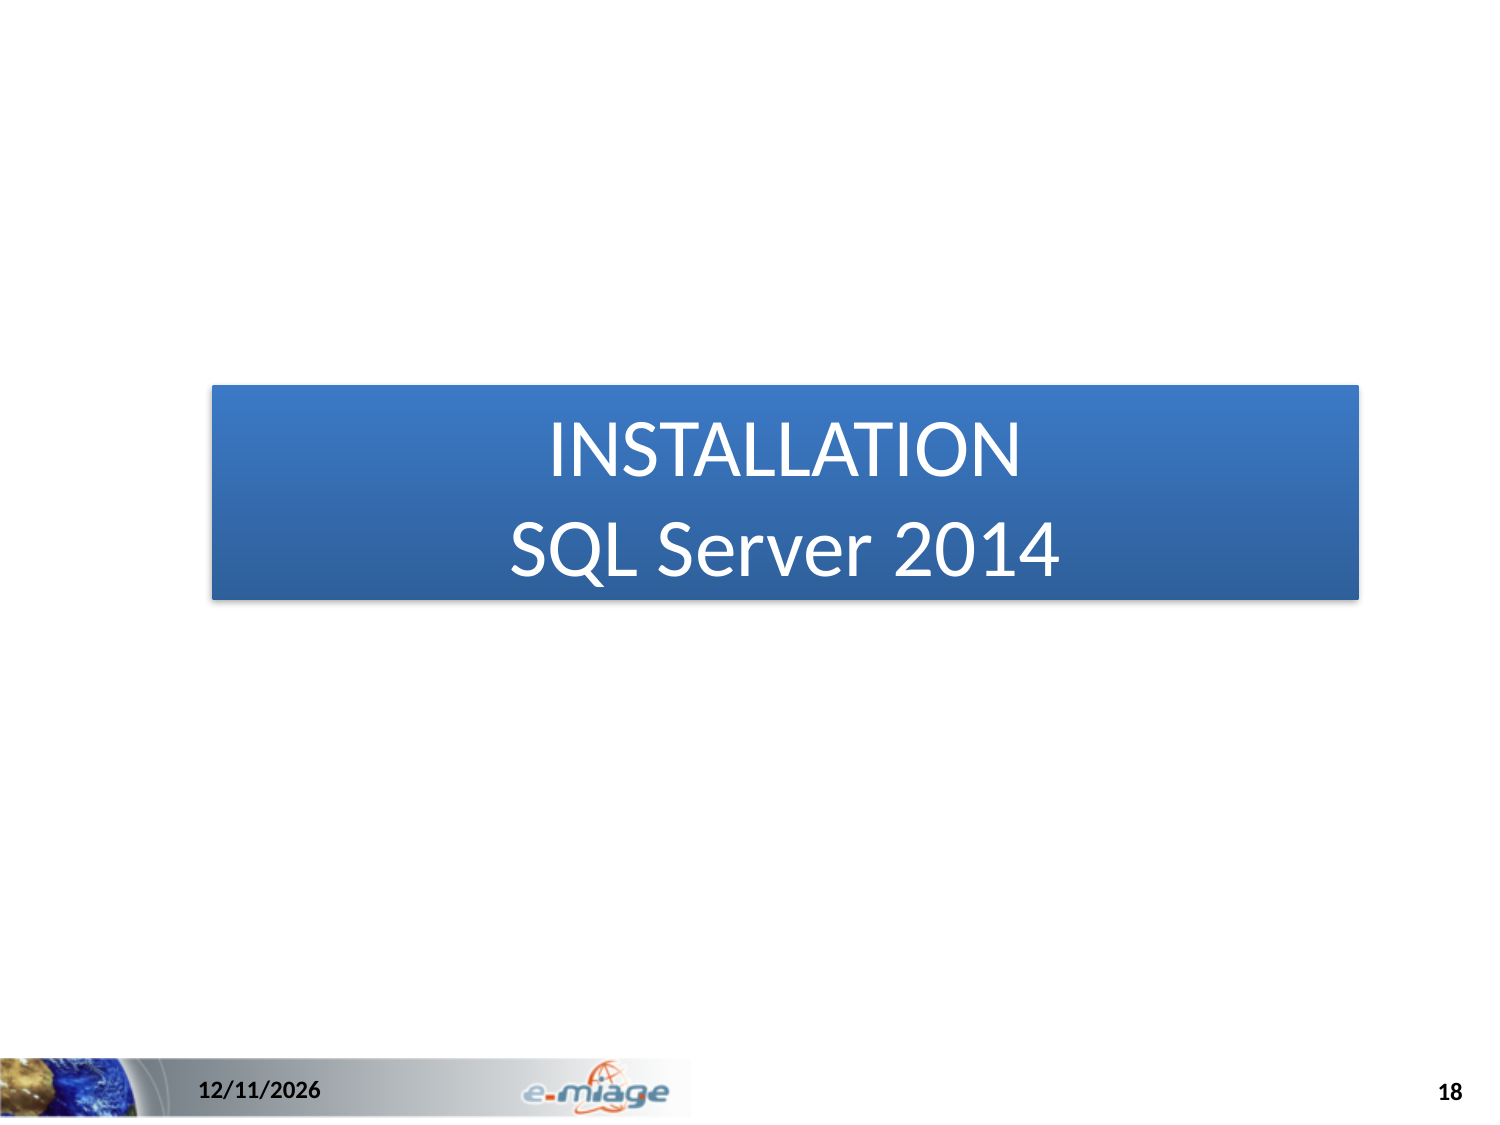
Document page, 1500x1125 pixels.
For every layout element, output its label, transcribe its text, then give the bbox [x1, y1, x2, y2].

text_box INSTALLATION SQL Server 2014 [212, 385, 1359, 600]
picture [0, 1058, 691, 1118]
